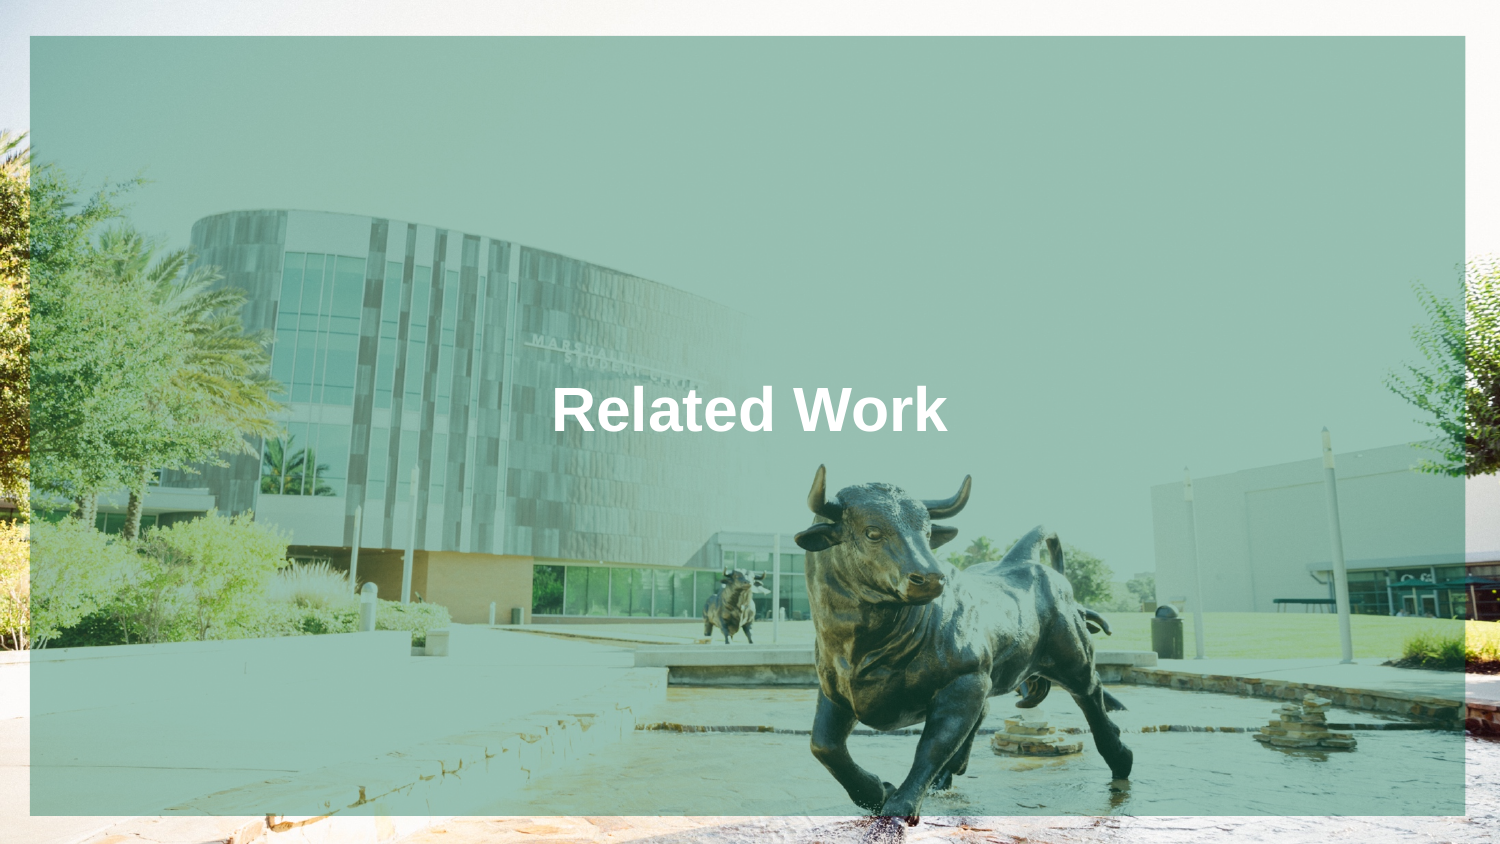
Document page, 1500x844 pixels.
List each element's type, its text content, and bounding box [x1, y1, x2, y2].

picture [0, 0, 1500, 844]
title Related Work [103, 329, 1397, 493]
